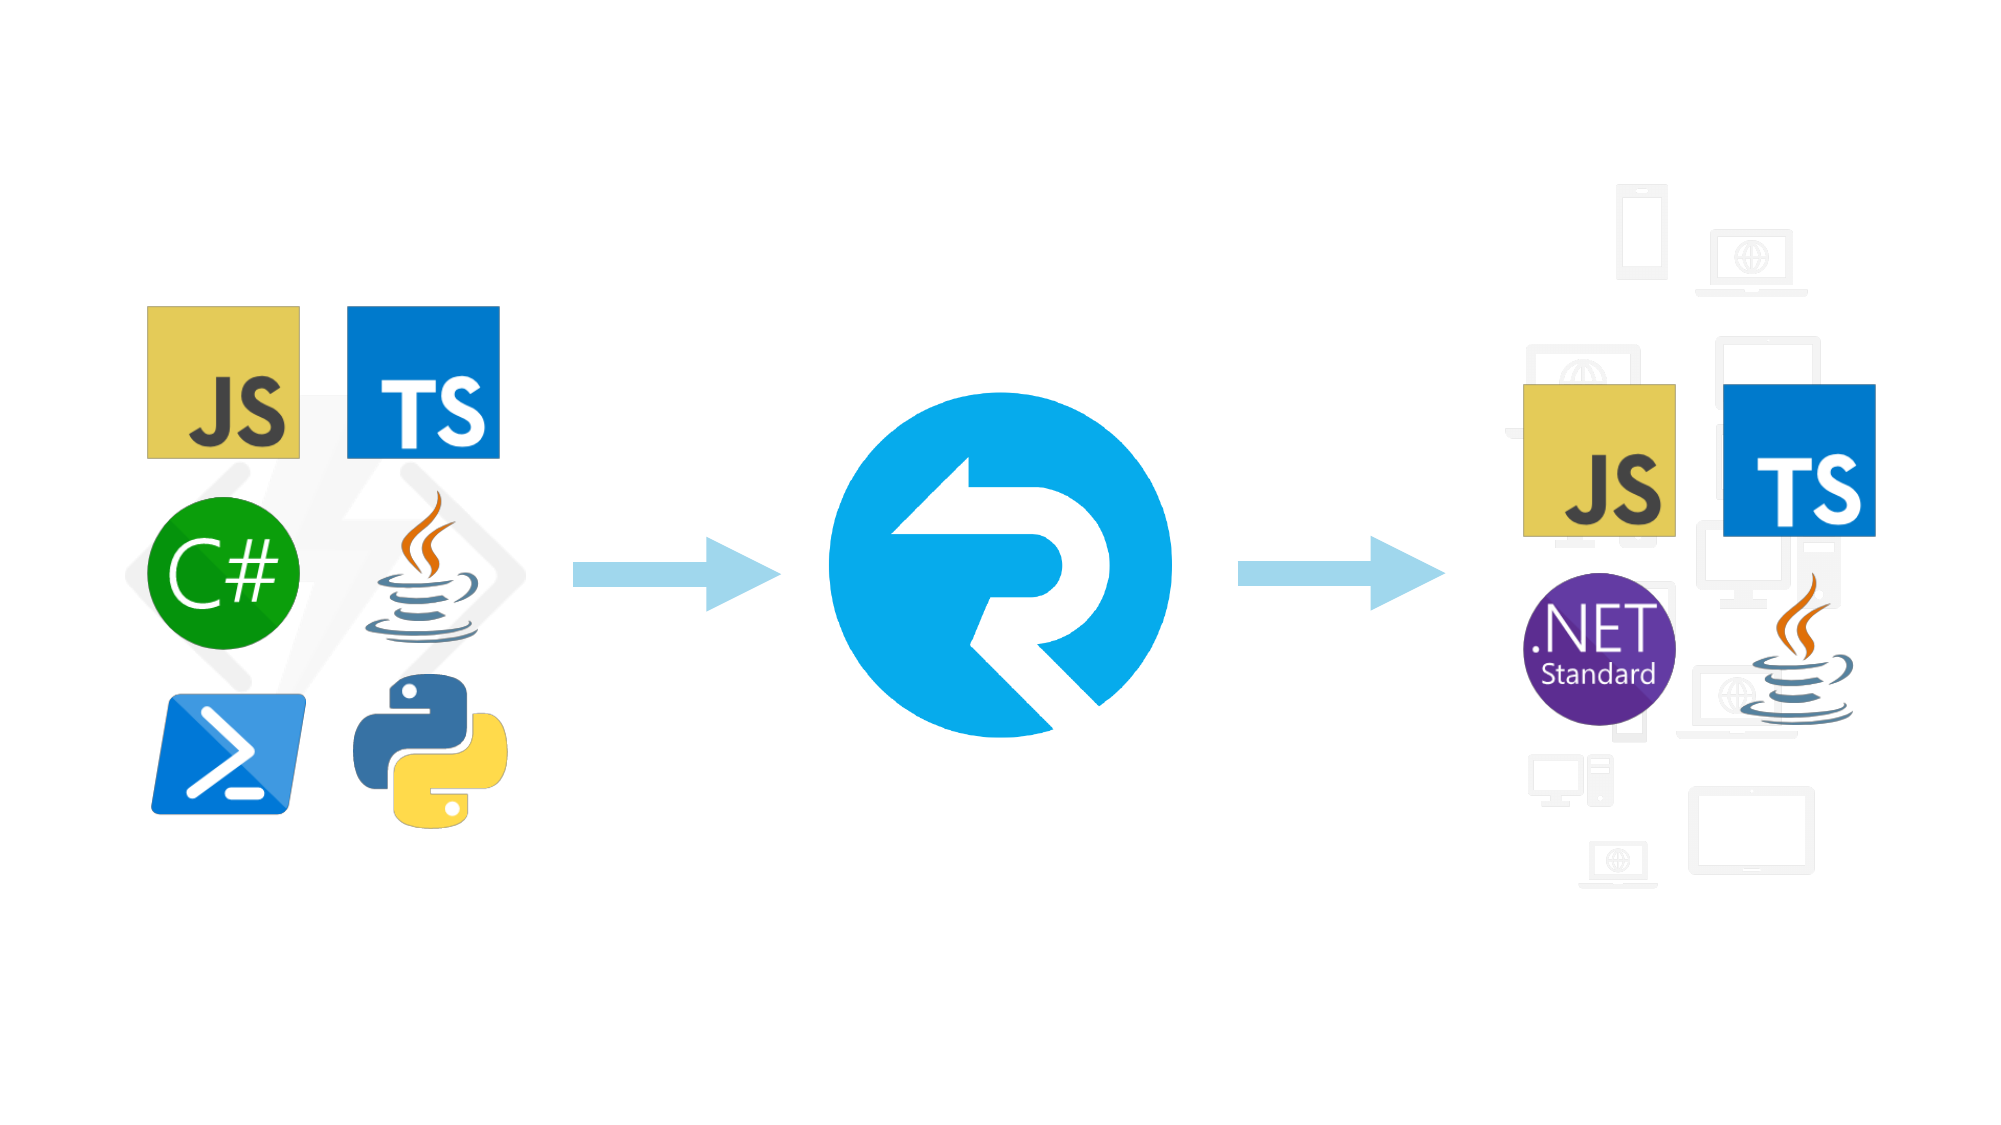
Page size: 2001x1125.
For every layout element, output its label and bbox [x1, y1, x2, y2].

text_box [1467, 130, 1932, 1008]
picture [125, 304, 527, 834]
picture [1502, 180, 1878, 906]
picture [823, 387, 1177, 742]
